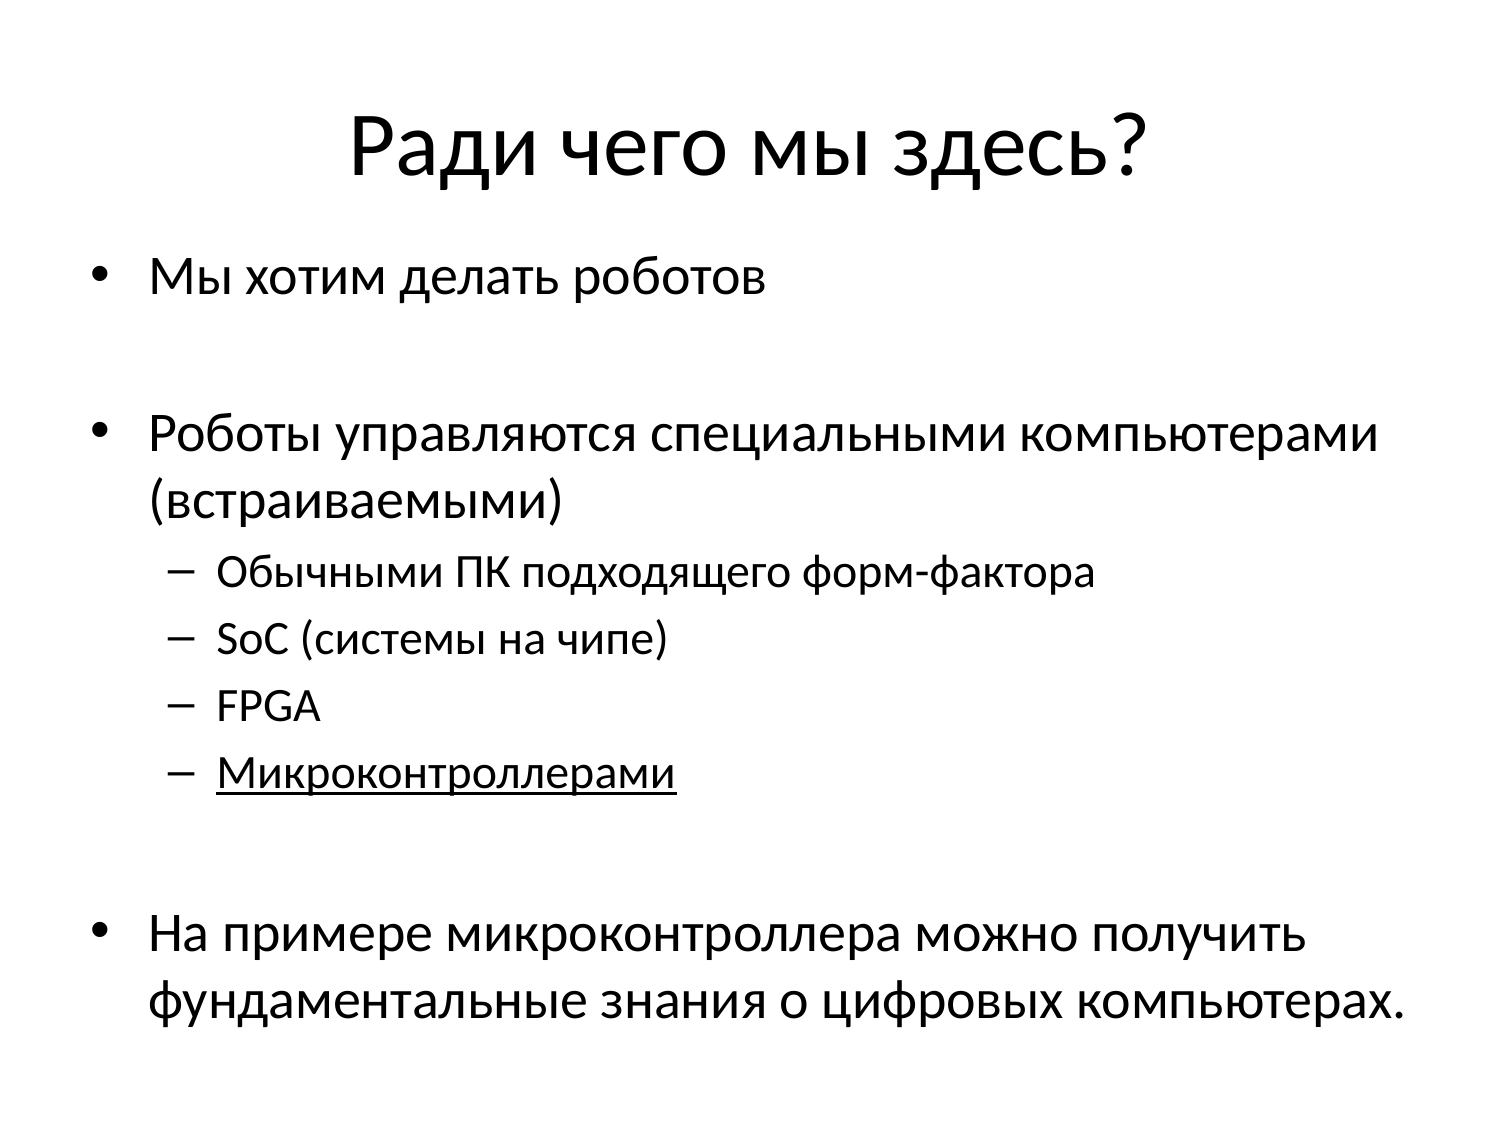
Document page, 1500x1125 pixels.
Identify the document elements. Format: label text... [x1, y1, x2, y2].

list Мы хотим делать роботов Роботы управляются специальными компьютерами (встраиваемыми) Обычными ПК подходящего форм-фактора SoC (системы на чипе) FPGA Микроконтроллерами На примере микроконтроллера можно получить фундаментальные знания о цифровых компьютерах. [75, 231, 1425, 1059]
title Ради чего мы здесь? [75, 45, 1425, 231]
